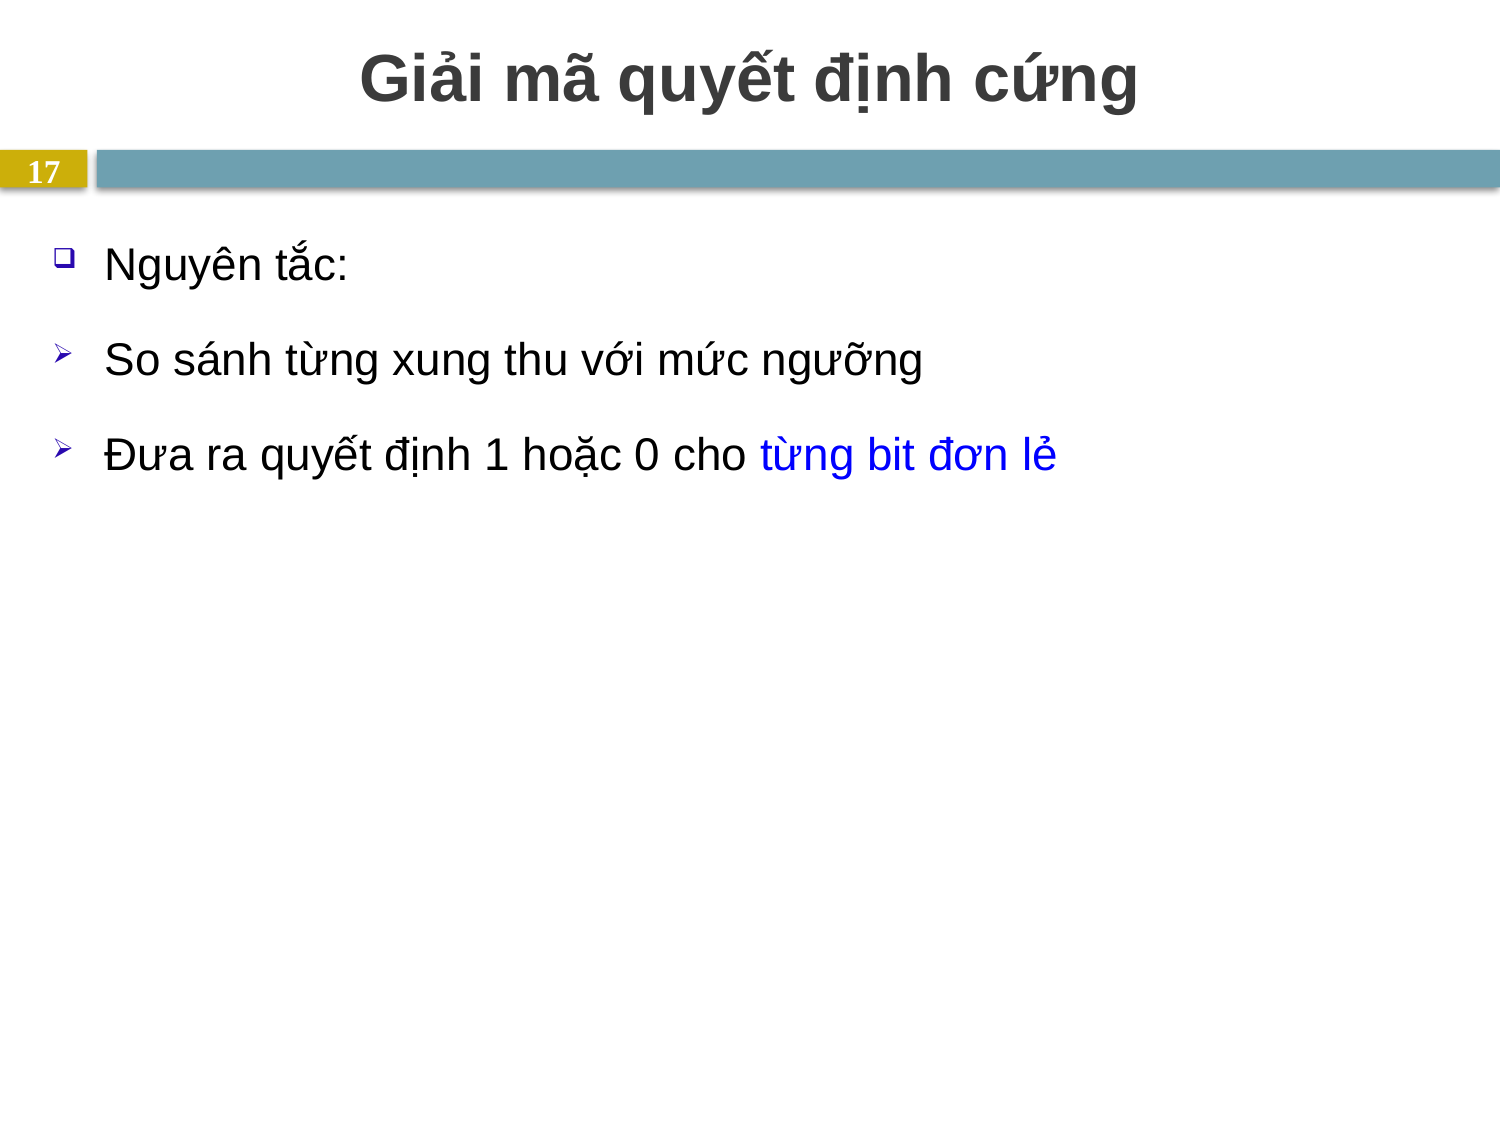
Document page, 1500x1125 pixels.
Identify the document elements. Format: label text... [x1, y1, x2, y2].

title Giải mã quyết định cứng [0, 12, 1500, 138]
list Nguyên tắc: So sánh từng xung thu với mức ngưỡng Đưa ra quyết định 1 hoặc 0 cho từng bit đơn lẻ [37, 200, 1463, 1038]
slide_number 17 [0, 149, 88, 191]
